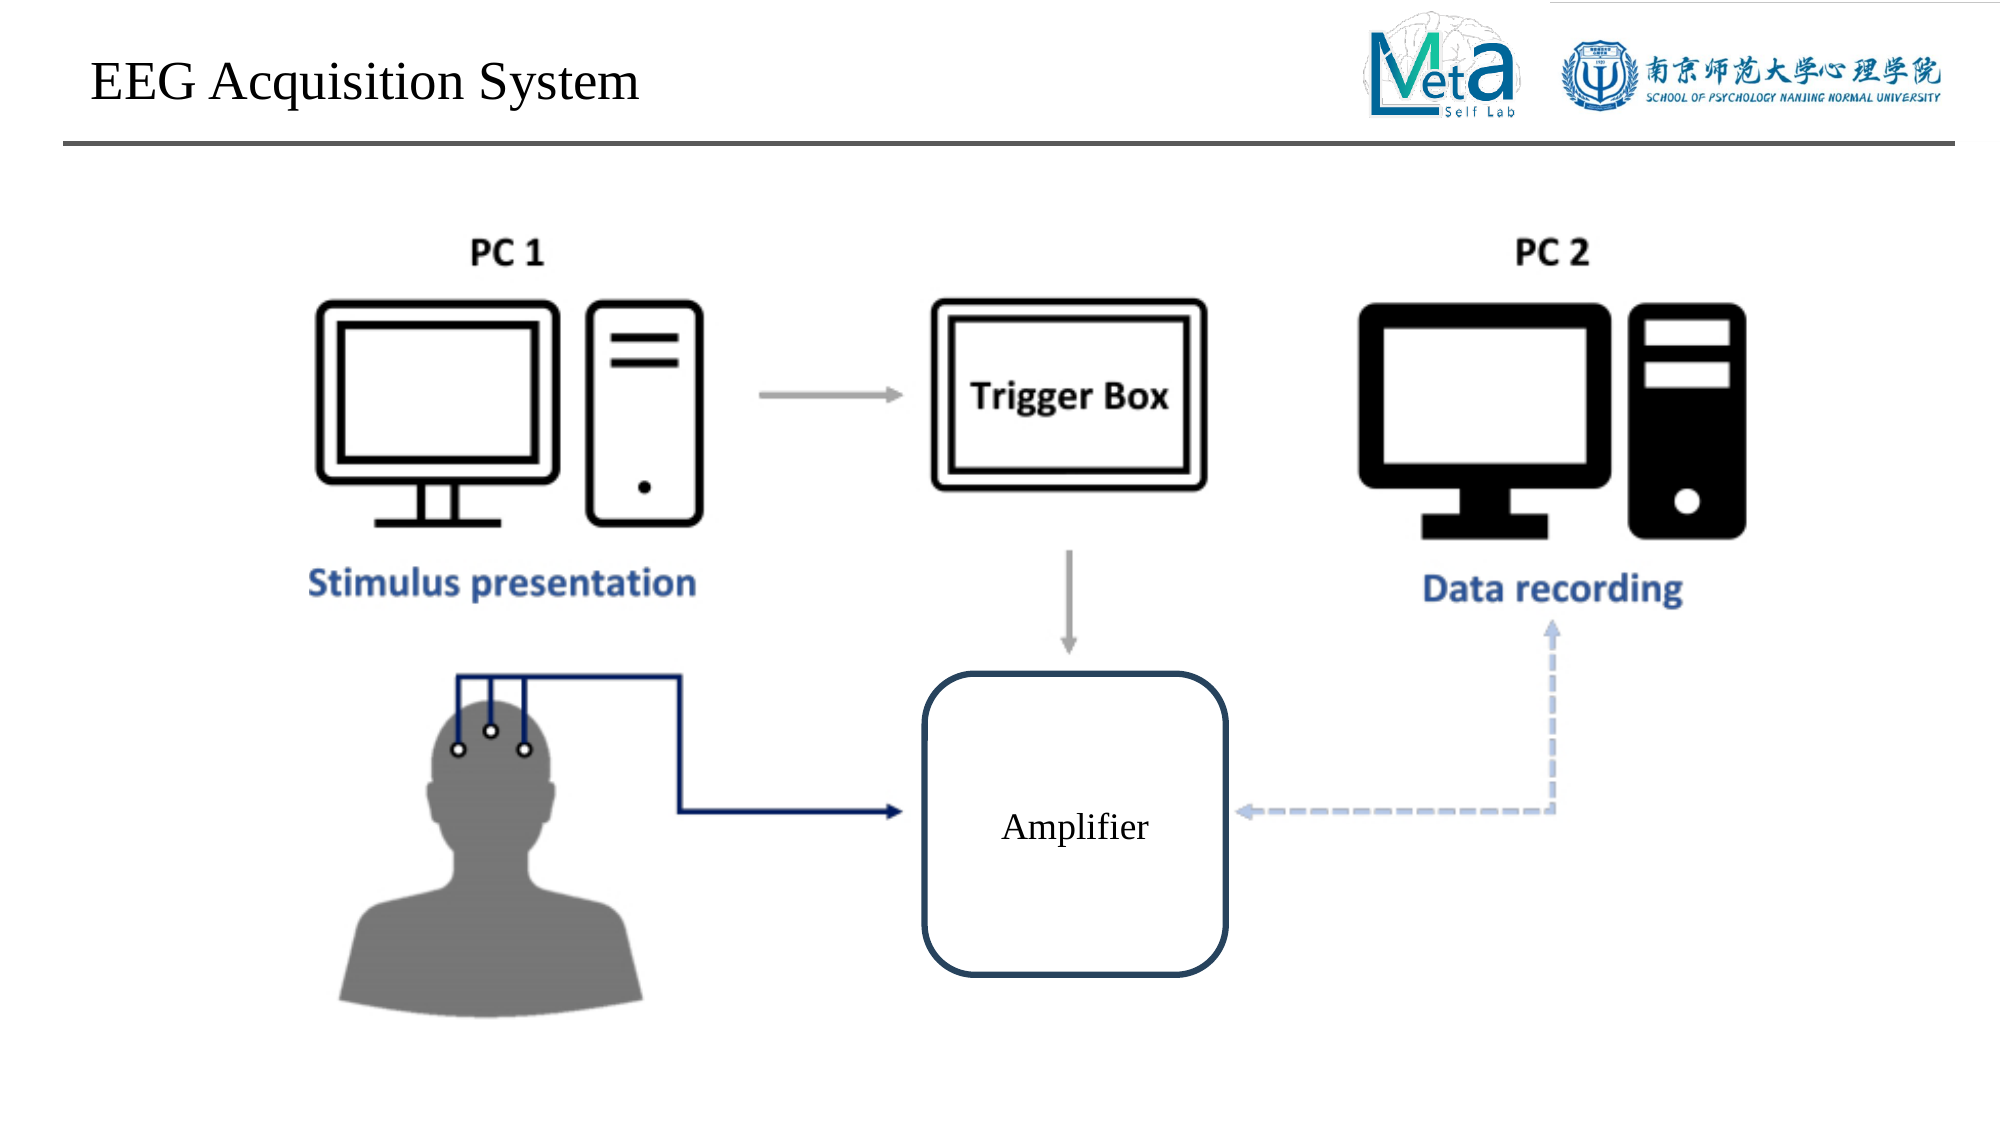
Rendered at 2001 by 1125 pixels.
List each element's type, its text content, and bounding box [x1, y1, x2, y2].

picture [1254, 0, 2000, 169]
text_box EEG Acquisition System [75, 43, 1801, 119]
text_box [309, 217, 1749, 1040]
